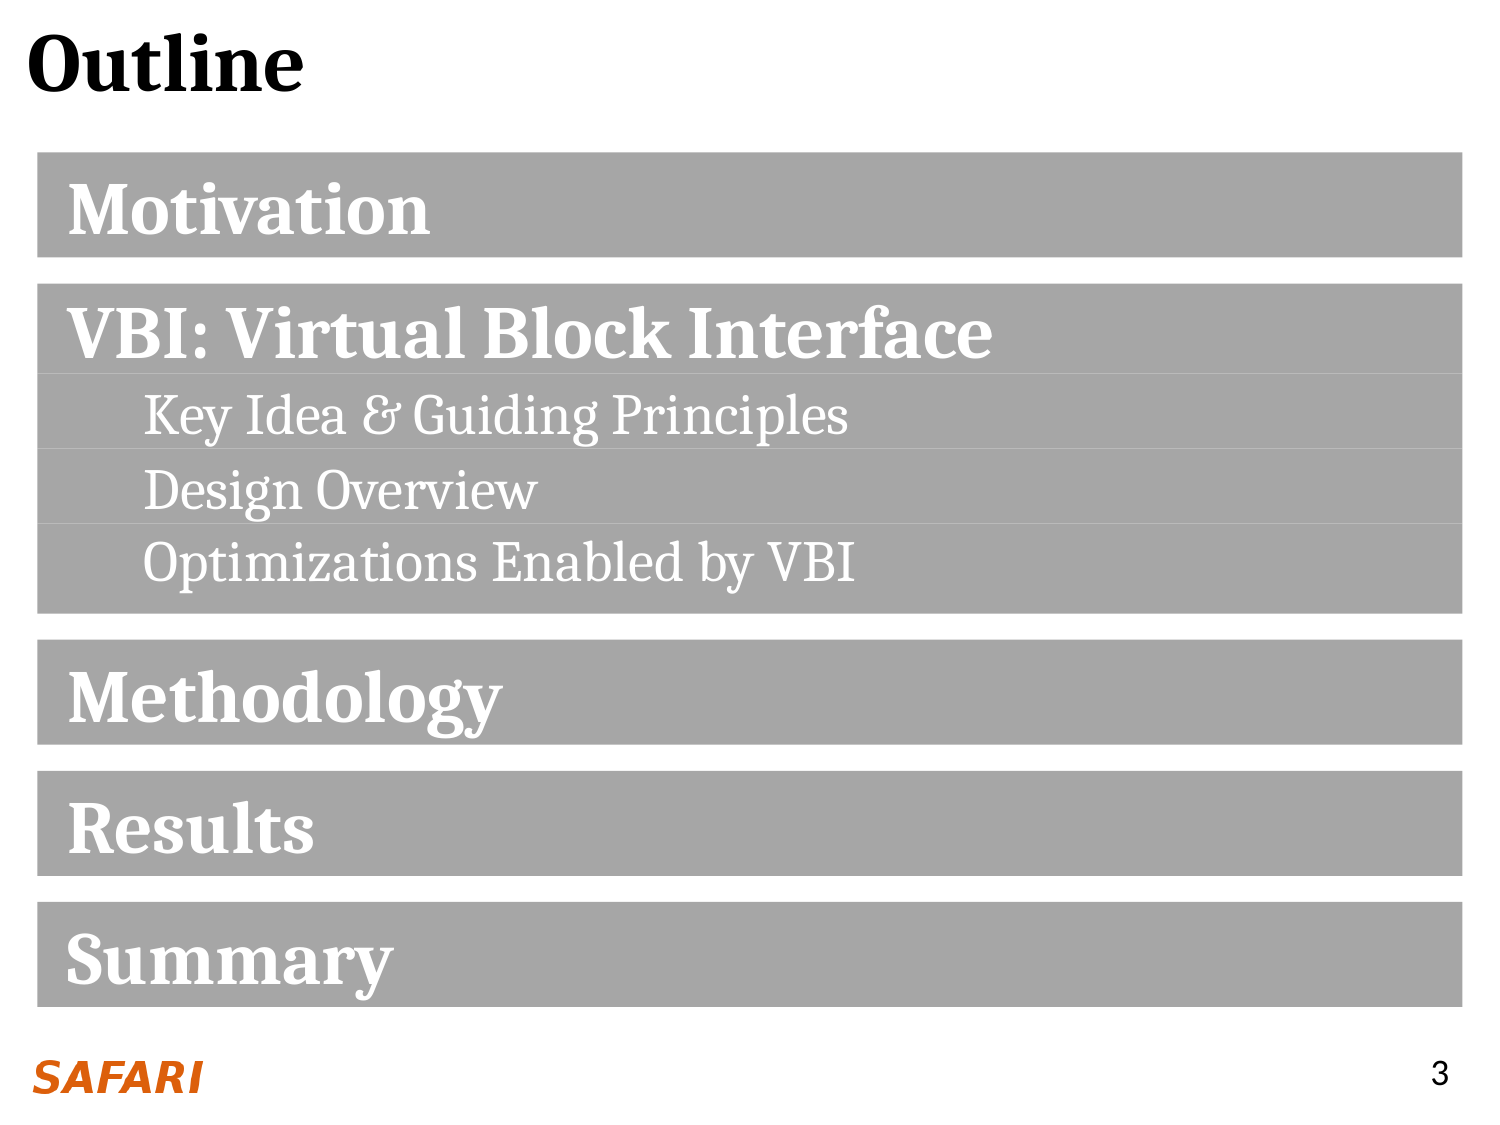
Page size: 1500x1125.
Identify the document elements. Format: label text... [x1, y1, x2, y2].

title Outline [12, 12, 1487, 134]
text_box Methodology [36, 639, 1463, 746]
text_box Summary [36, 901, 1463, 1008]
picture [31, 1051, 209, 1104]
text_box 3 [901, 1040, 1465, 1101]
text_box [37, 283, 1463, 614]
text_box Motivation [36, 151, 1463, 258]
text_box Results [36, 770, 1463, 877]
